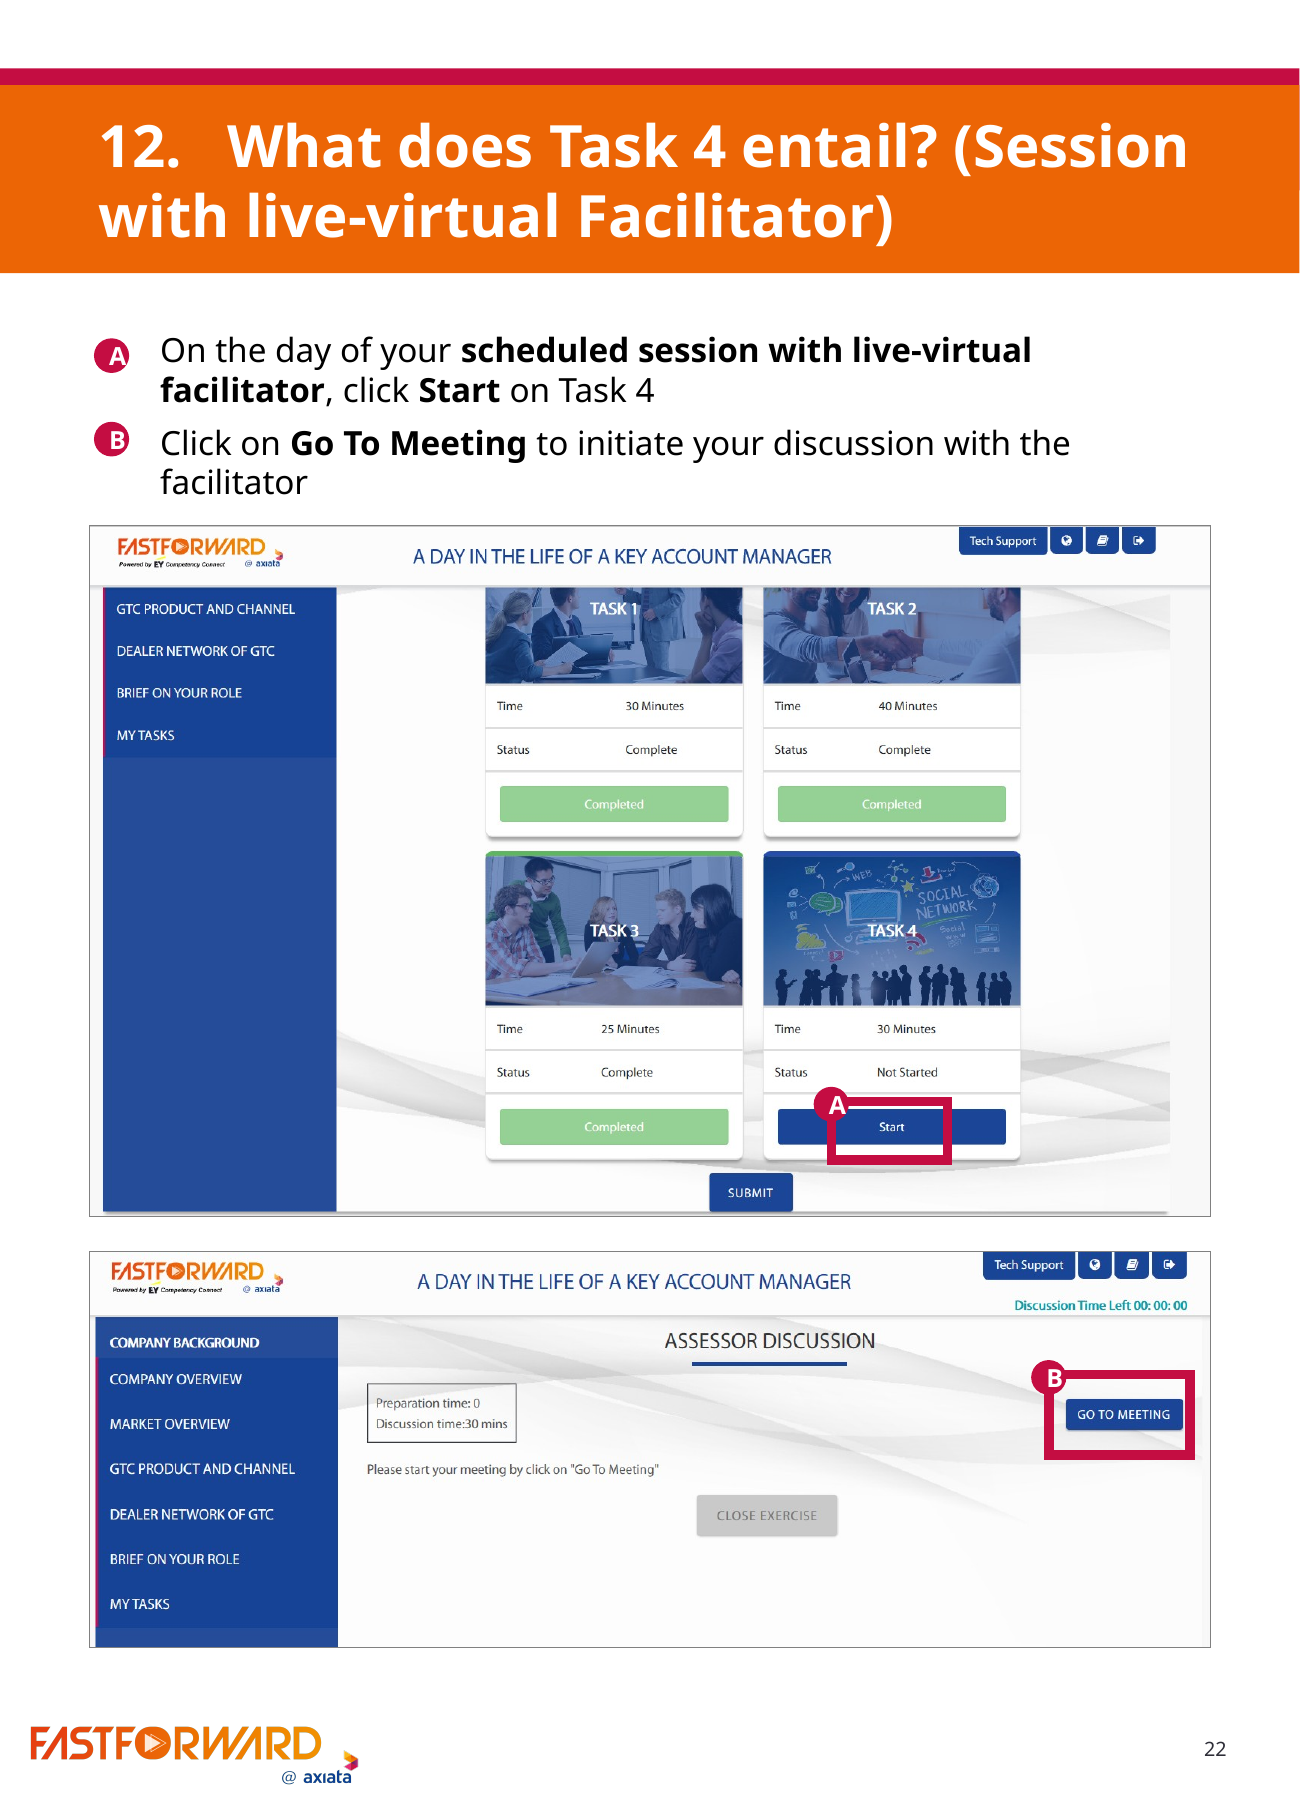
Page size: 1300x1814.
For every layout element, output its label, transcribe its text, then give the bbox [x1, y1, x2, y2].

text_box [0, 67, 1300, 84]
text_box B [92, 420, 131, 458]
picture [89, 525, 1211, 1217]
text_box A [92, 337, 131, 375]
picture [30, 1715, 359, 1796]
picture [89, 1251, 1211, 1648]
text_box 12. What does Task 4 entail? (Session with live-virtual Facilitator) [0, 84, 1300, 274]
text_box On the day of your scheduled session with live-virtual facilitator, click Start on Task 4 Click on Go To Meeting to initiate your discussion with the facilitator [88, 321, 1211, 885]
